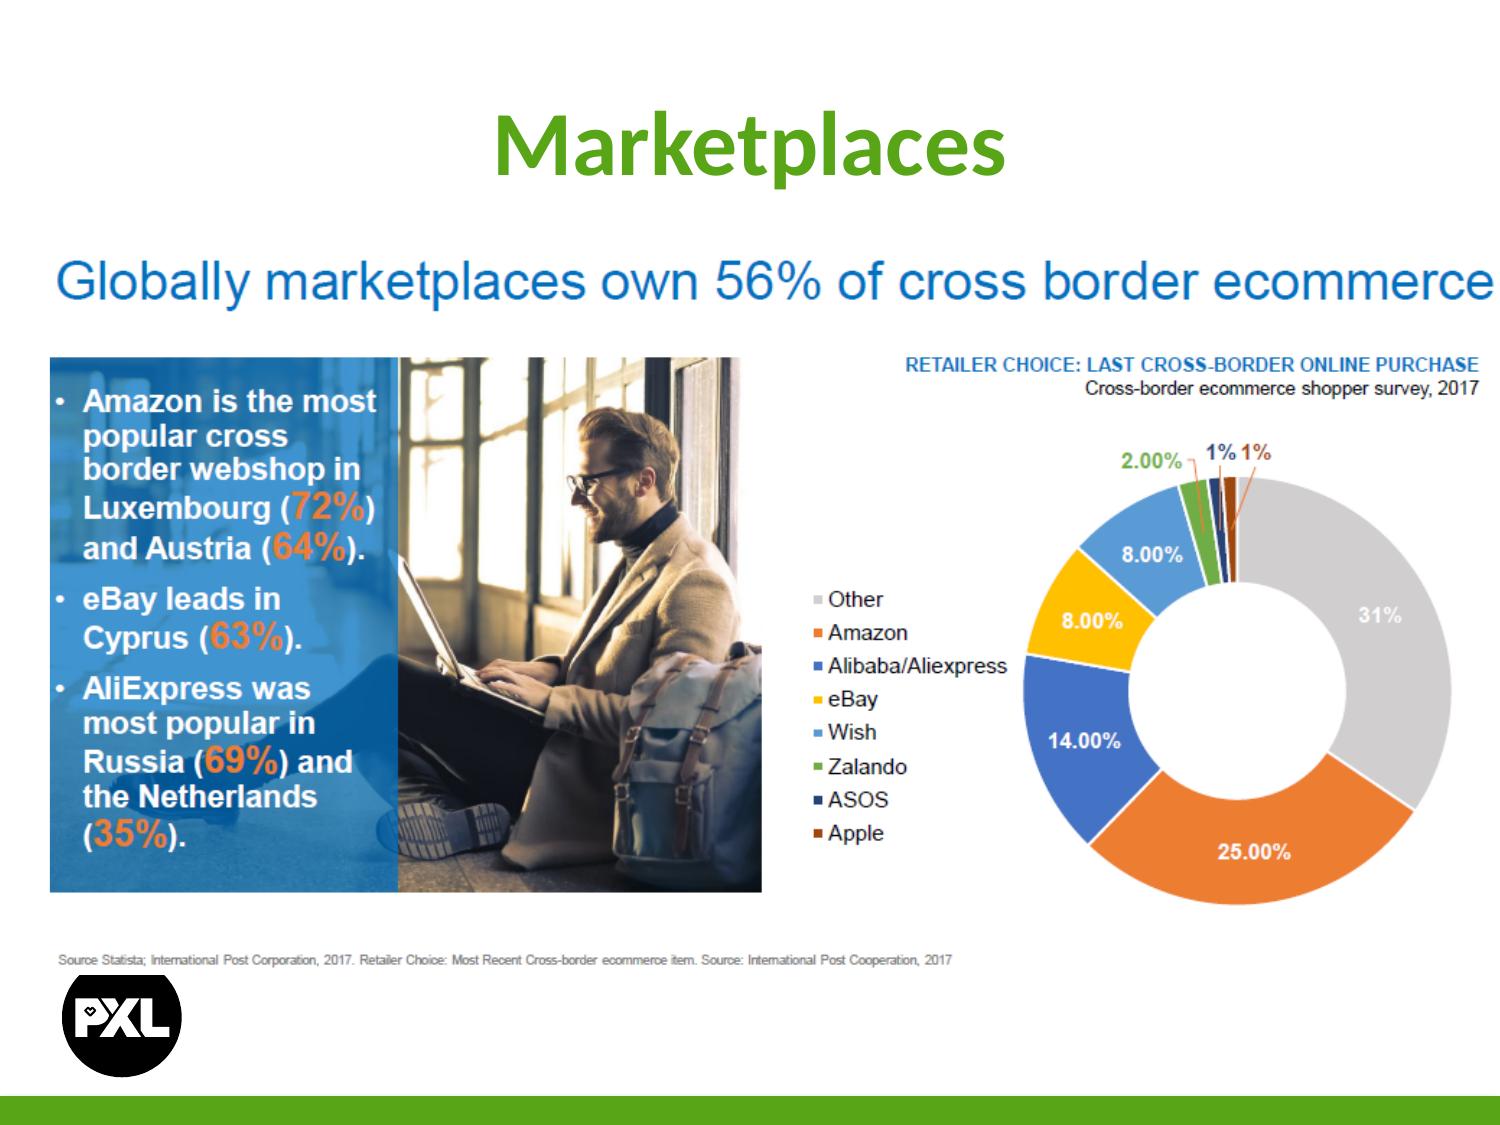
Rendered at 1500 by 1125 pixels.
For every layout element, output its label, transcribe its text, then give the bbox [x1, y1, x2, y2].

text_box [49, 232, 1500, 976]
title Marketplaces [75, 45, 1425, 230]
